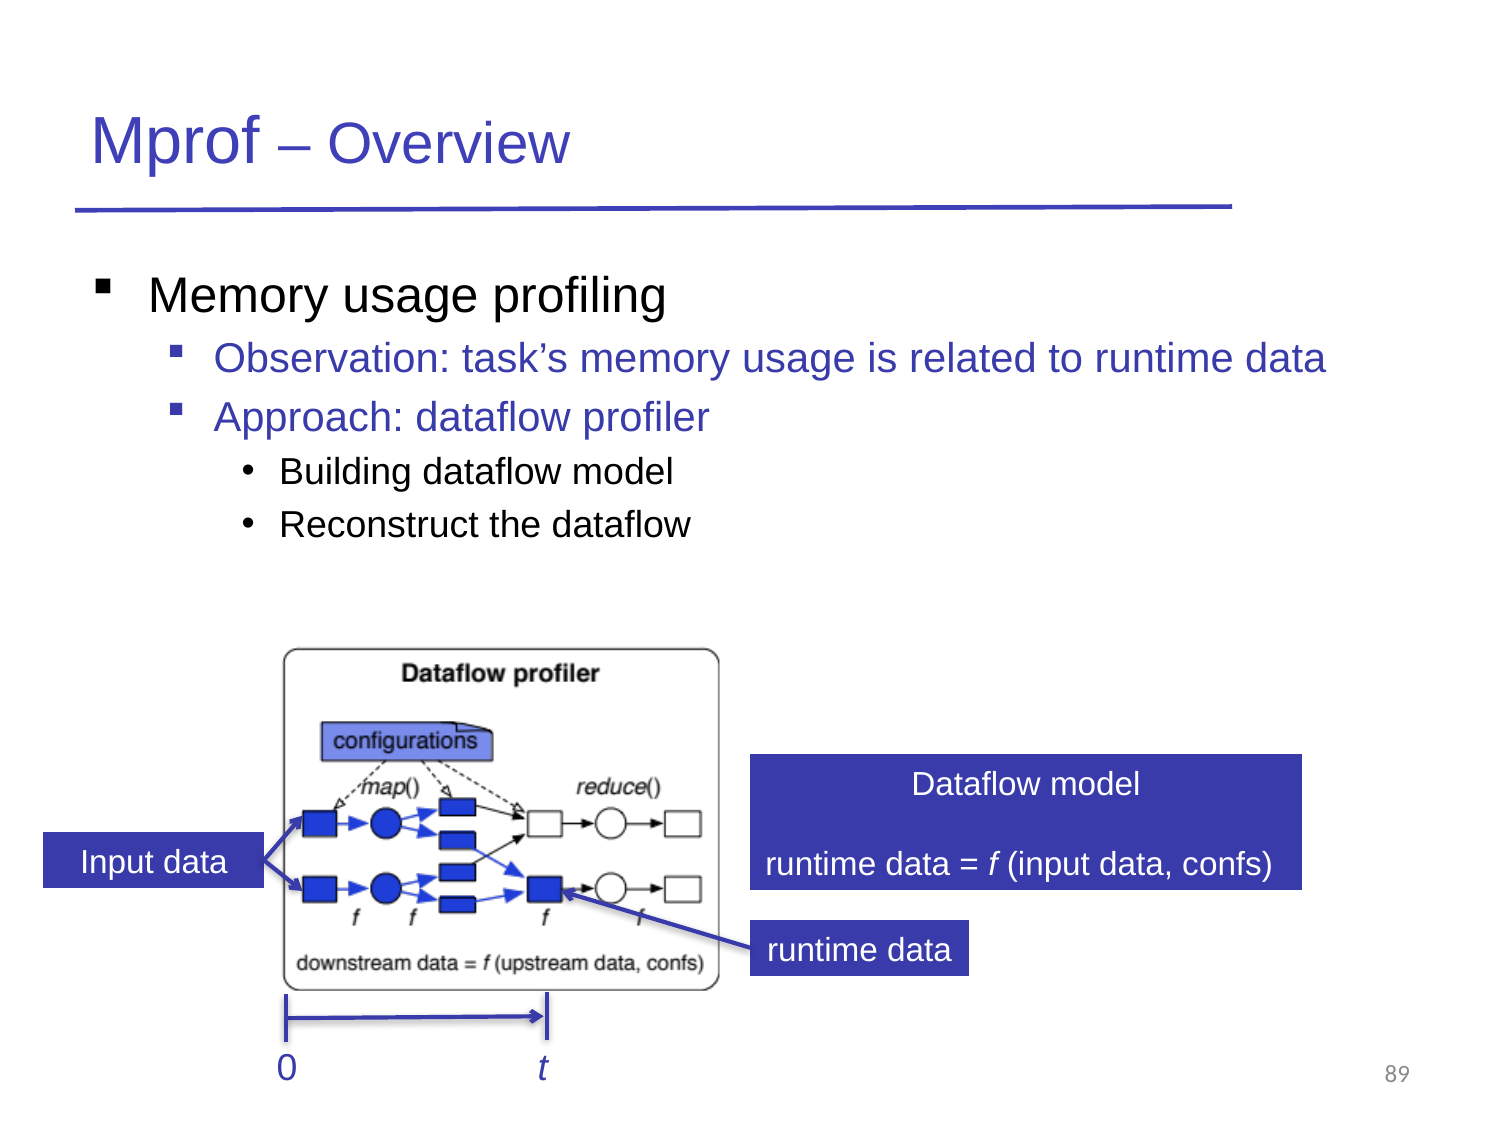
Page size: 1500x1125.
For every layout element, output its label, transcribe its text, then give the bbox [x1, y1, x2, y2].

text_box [560, 890, 751, 949]
text_box t [522, 1035, 589, 1096]
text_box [263, 860, 303, 892]
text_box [263, 815, 303, 860]
text_box runtime data [750, 920, 969, 976]
text_box 0 [261, 1035, 328, 1096]
slide_number 89 [1074, 1042, 1425, 1103]
picture [279, 644, 720, 991]
title Mprof – Overview [75, 67, 1425, 207]
list Memory usage profiling Observation: task’s memory usage is related to runtime data Approach: dataflow profiler Building dataflow model Reconstruct the dataflow [76, 255, 1455, 589]
text_box Dataflow model runtime data = f (input data, confs) [750, 754, 1302, 890]
text_box Input data [43, 832, 258, 888]
